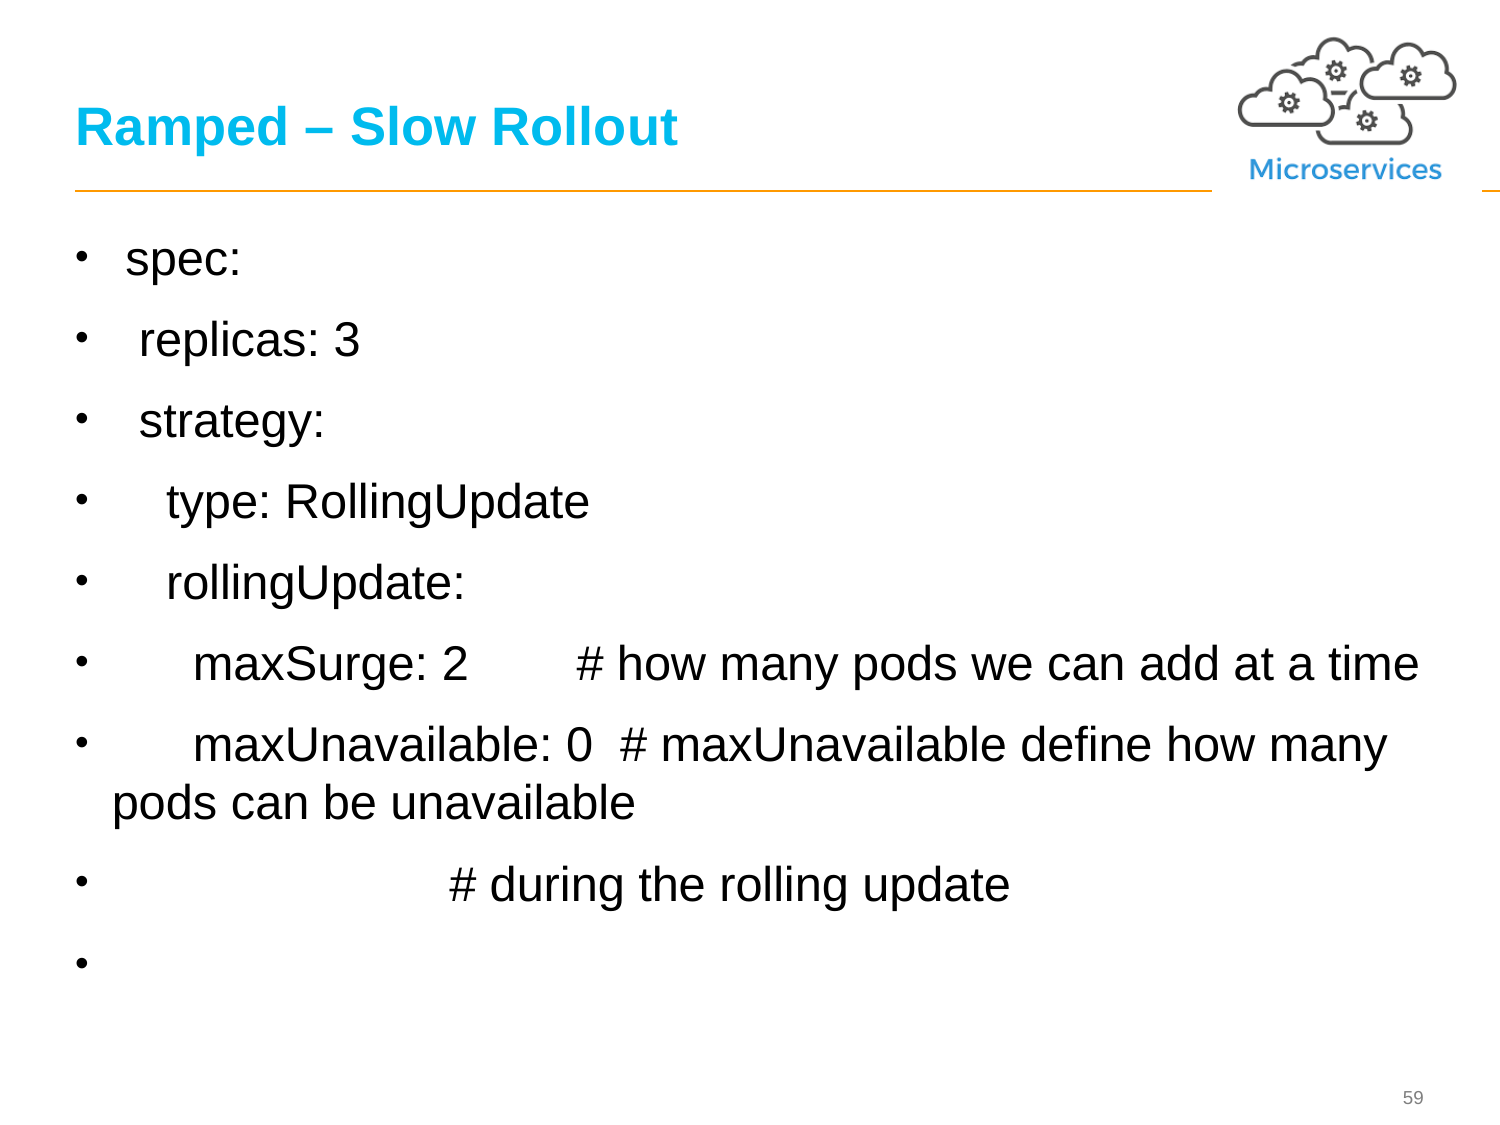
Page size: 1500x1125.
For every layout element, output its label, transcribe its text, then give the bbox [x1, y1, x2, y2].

list spec: replicas: 3 strategy: type: RollingUpdate rollingUpdate: maxSurge: 2 # how many pods we can add at a time maxUnavailable: 0 # maxUnavailable define how many pods can be unavailable # during the rolling update [75, 226, 1425, 1018]
picture [1212, 1, 1482, 203]
title Ramped – Slow Rollout [75, 27, 1422, 157]
